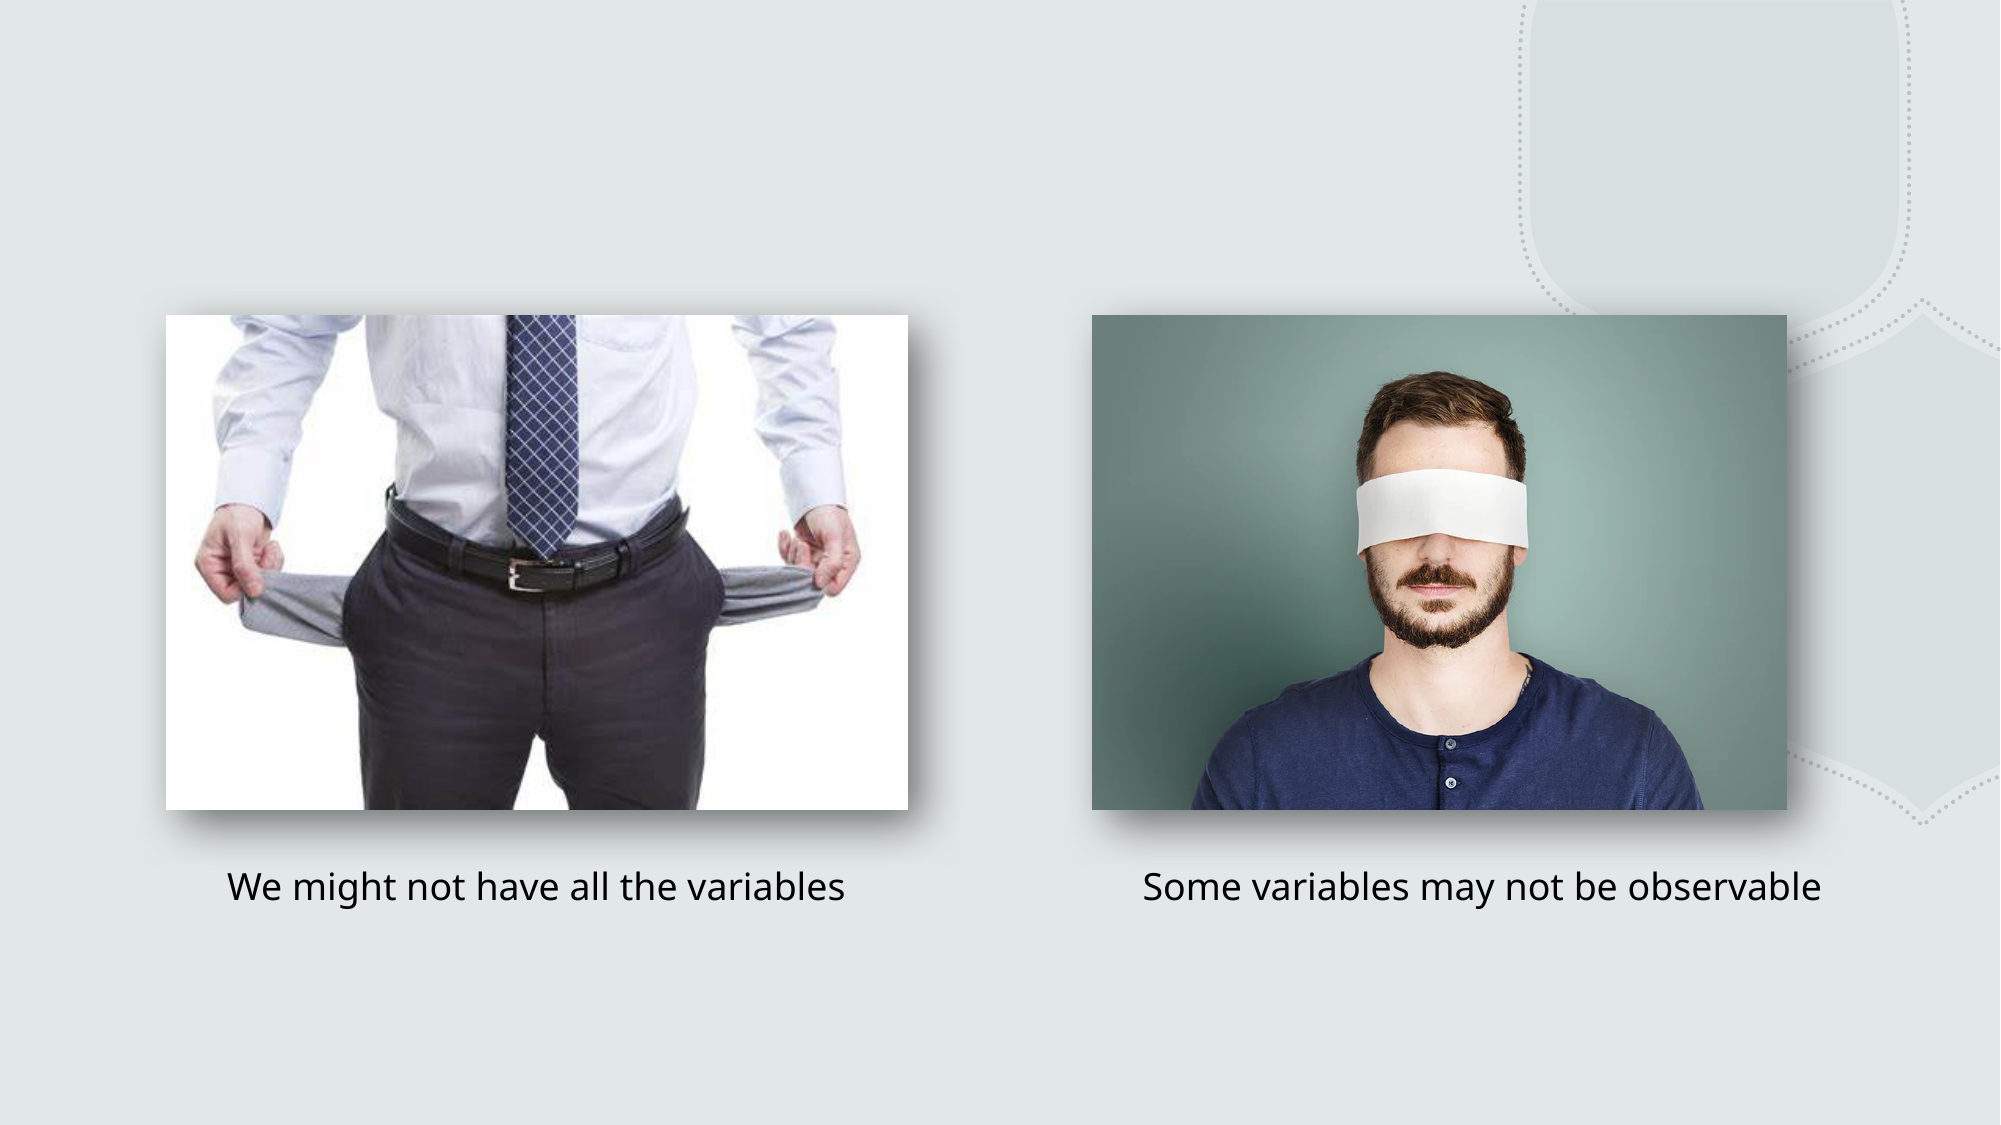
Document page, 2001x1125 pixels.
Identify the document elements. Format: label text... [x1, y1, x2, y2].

picture [166, 315, 908, 810]
text_box We might not have all the variables [212, 855, 862, 915]
picture [1092, 315, 1787, 810]
text_box Some variables may not be observable [1128, 855, 1838, 915]
